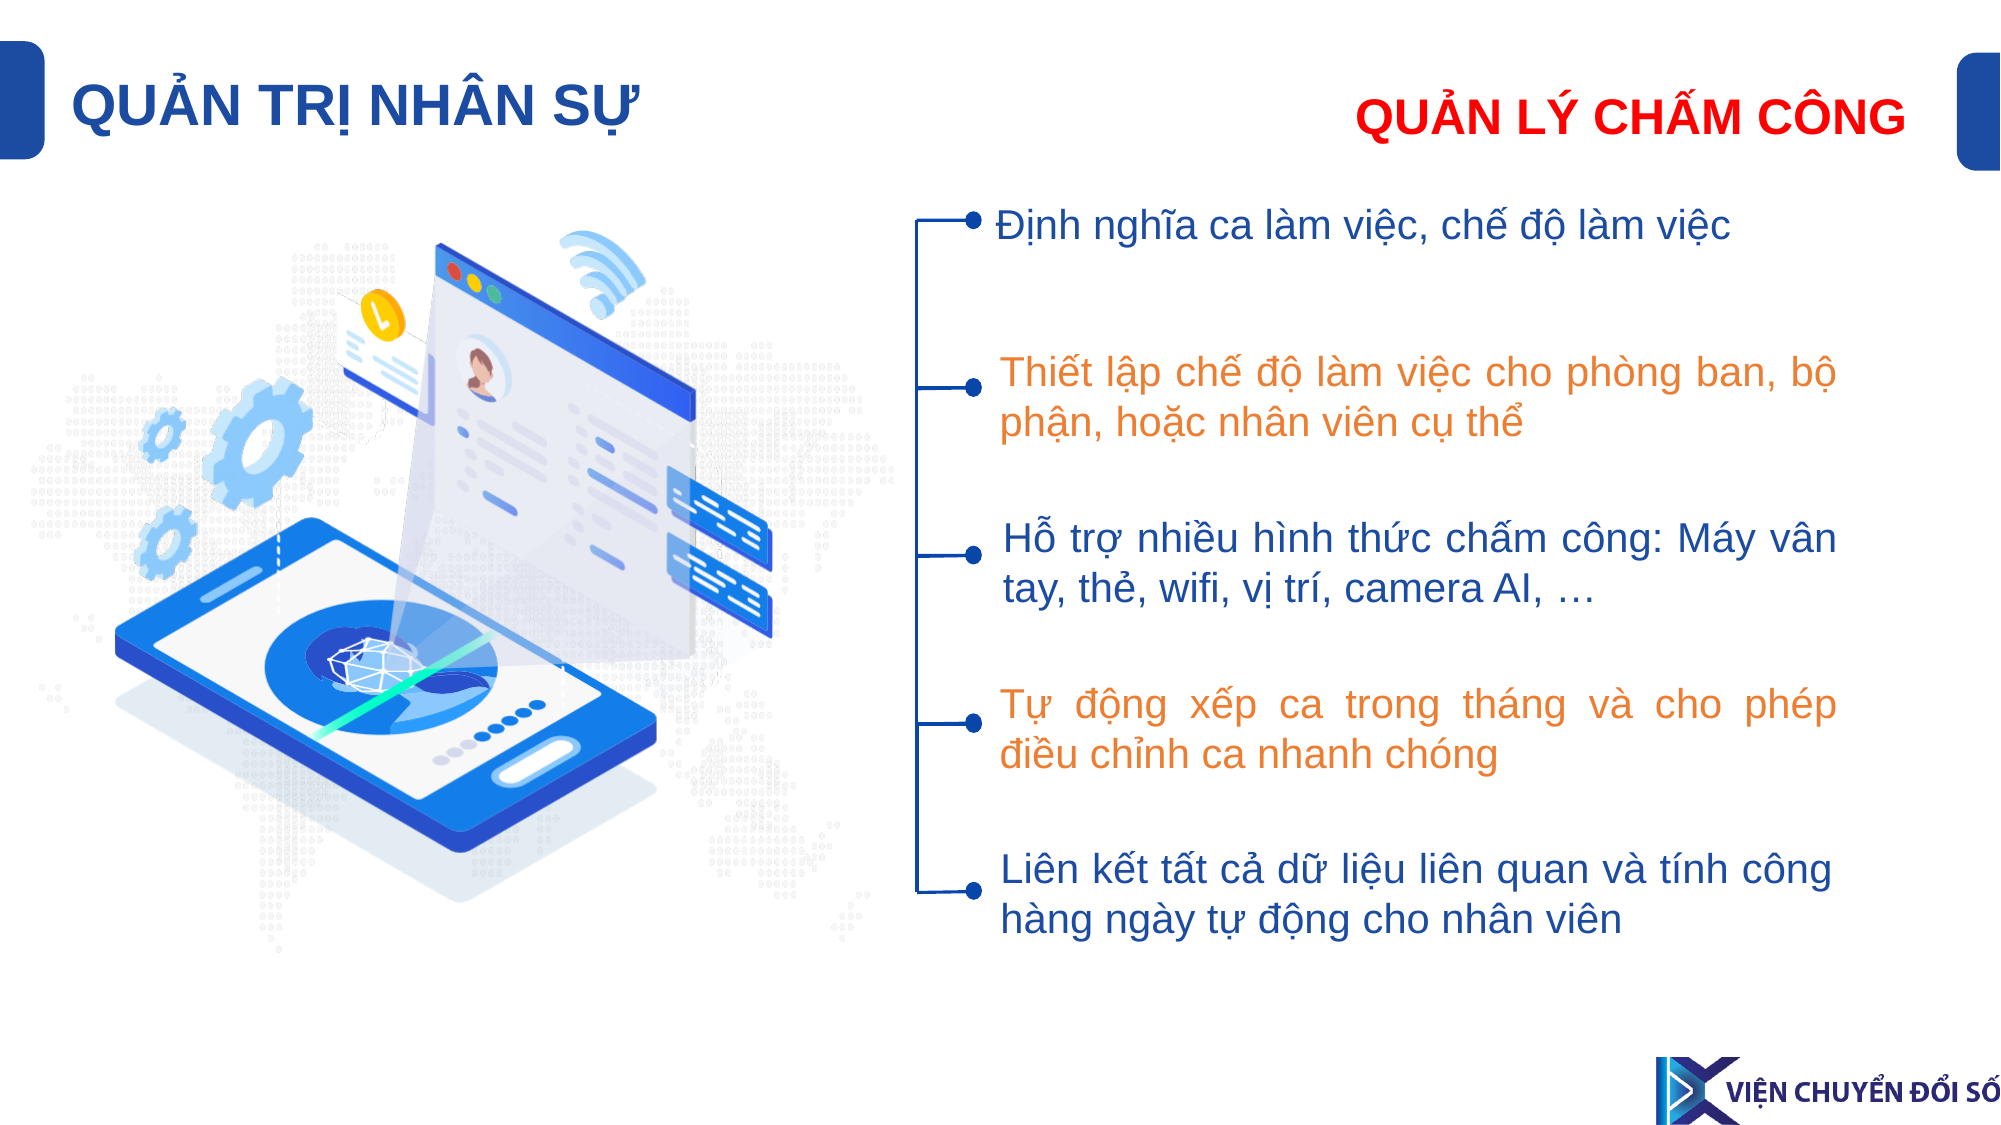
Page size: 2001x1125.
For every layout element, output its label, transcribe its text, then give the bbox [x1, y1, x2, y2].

text_box Tự động xếp ca trong tháng và cho phép điều chỉnh ca nhanh chóng [984, 669, 1853, 784]
text_box Liên kết tất cả dữ liệu liên quan và tính công hàng ngày tự động cho nhân viên [985, 834, 1848, 950]
text_box QUẢN TRỊ NHÂN SỰ [56, 59, 973, 145]
text_box [1955, 51, 2000, 172]
text_box Định nghĩa ca làm việc, chế độ làm việc [980, 190, 1810, 255]
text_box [916, 212, 981, 899]
picture [1667, 1057, 2000, 1125]
text_box Thiết lập chế độ làm việc cho phòng ban, bộ phận, hoặc nhân viên cụ thể [984, 337, 1853, 453]
picture [31, 229, 894, 953]
picture [1656, 1057, 1663, 1125]
text_box [0, 40, 46, 161]
text_box QUẢN LÝ CHẤM CÔNG [1340, 77, 1980, 152]
text_box Hỗ trợ nhiều hình thức chấm công: Máy vân tay, thẻ, wifi, vị trí, camera AI, … [988, 503, 1853, 618]
